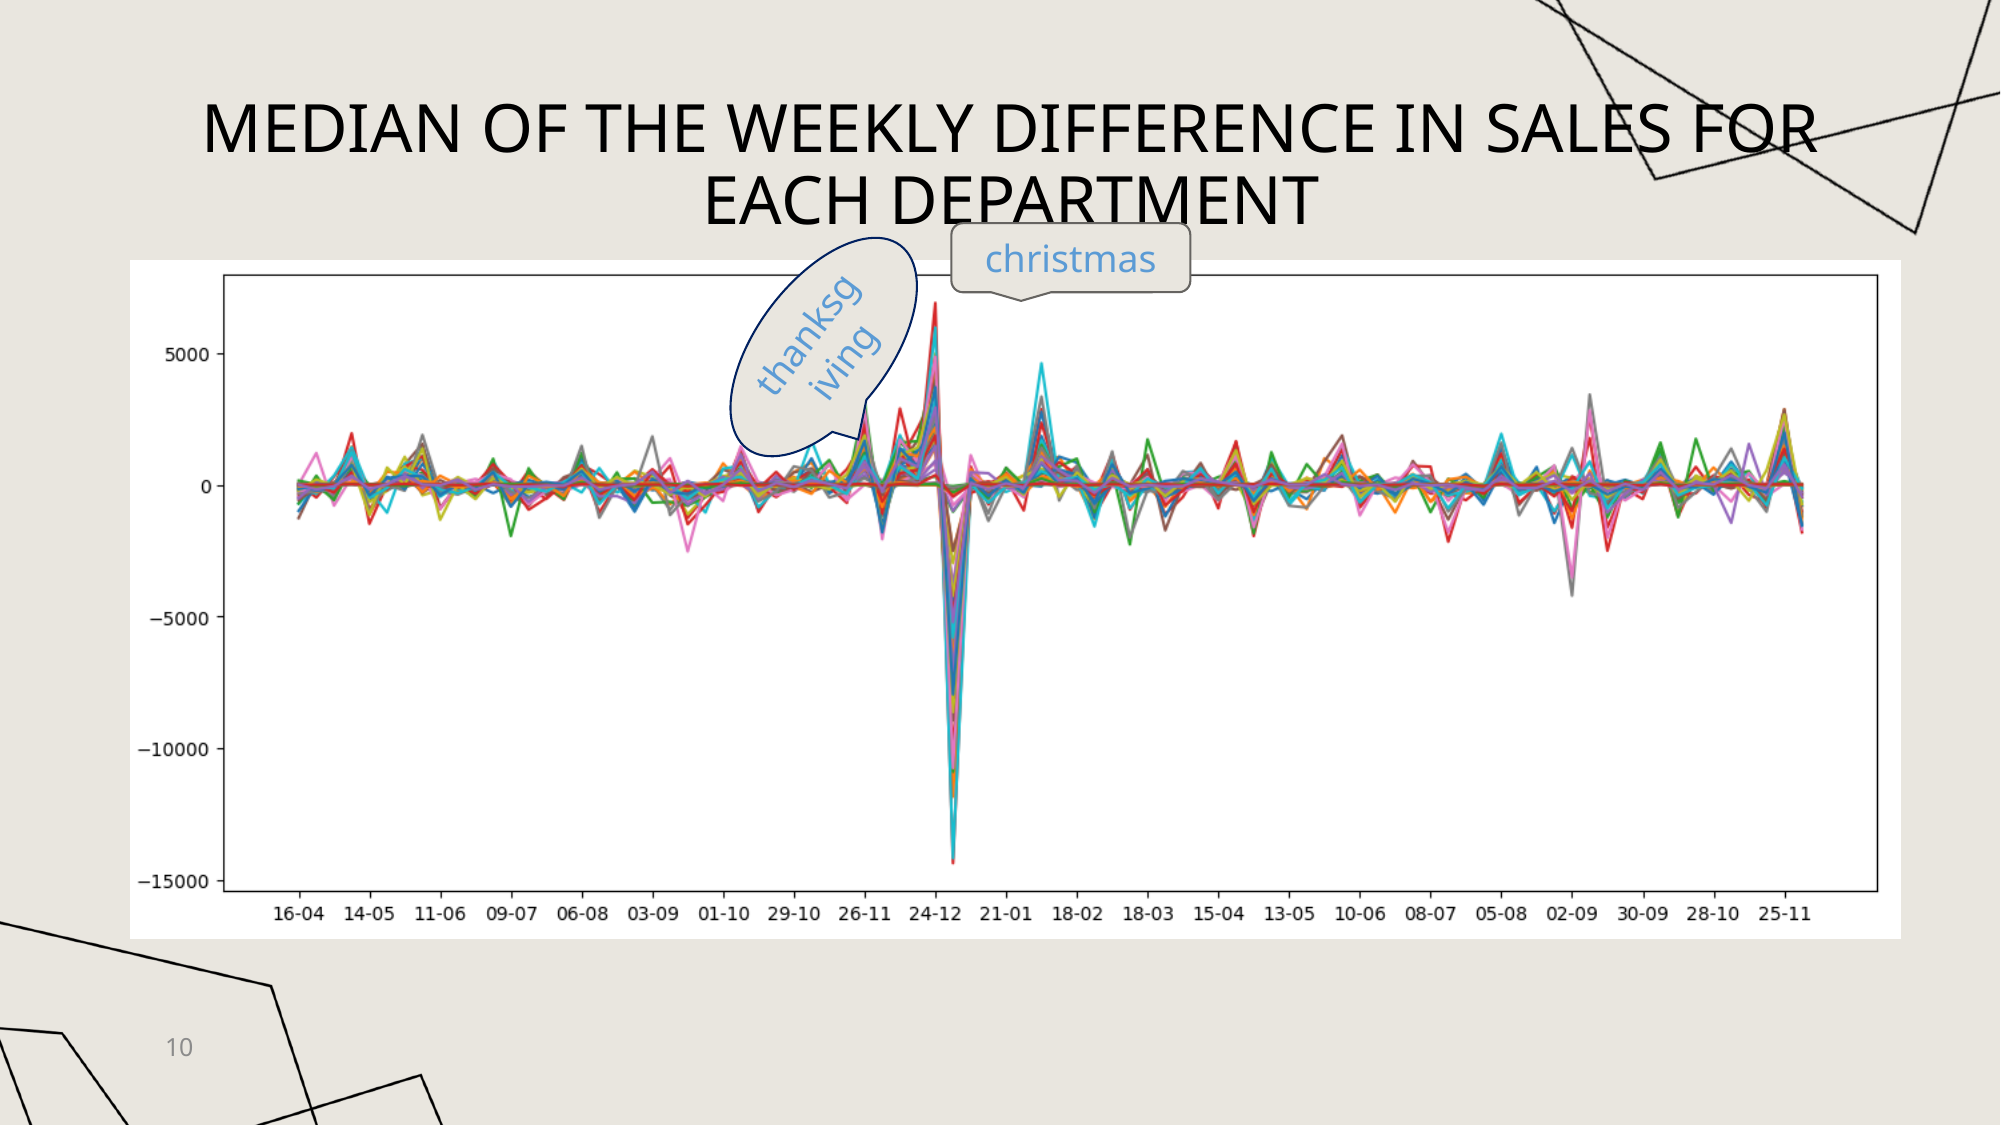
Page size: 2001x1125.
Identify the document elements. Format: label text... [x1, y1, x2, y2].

picture [0, 260, 1901, 1125]
text_box christmas [950, 222, 1192, 260]
picture [1509, 0, 2001, 249]
title Median of the weekly difference in sales for each department [160, 68, 1861, 260]
text_box thanksgiving [816, 236, 913, 260]
slide_number 10 [150, 1024, 254, 1074]
